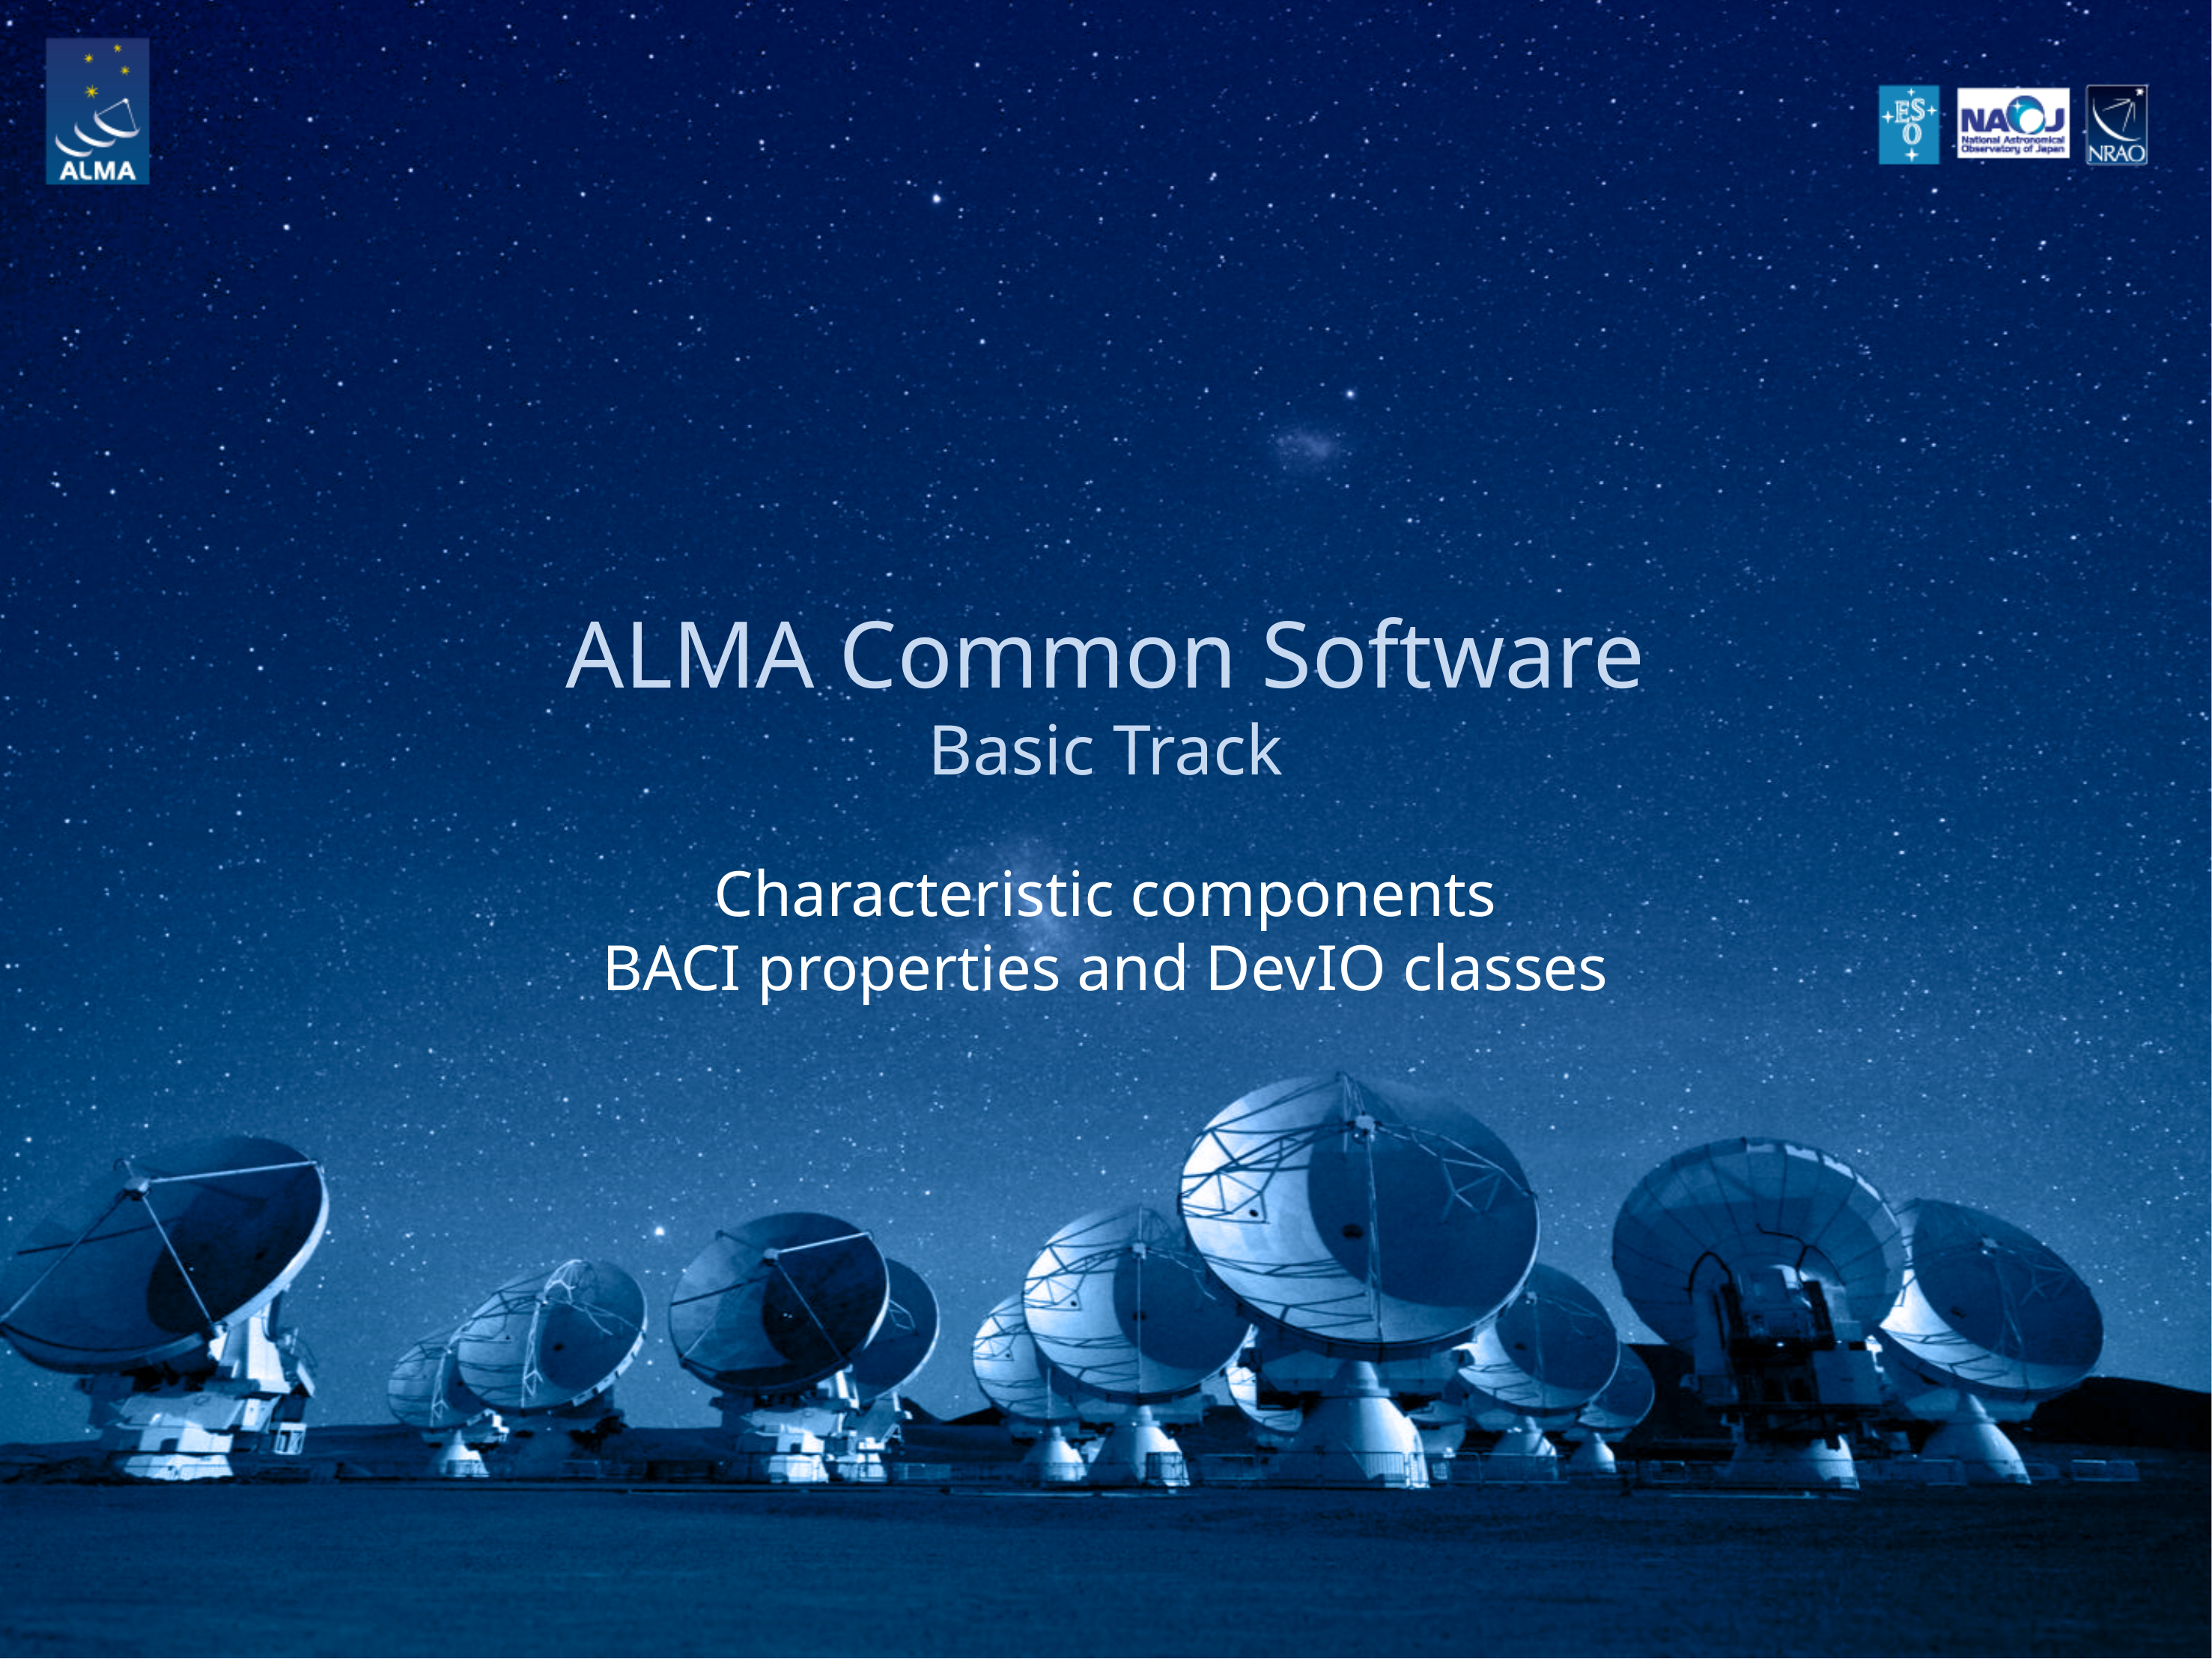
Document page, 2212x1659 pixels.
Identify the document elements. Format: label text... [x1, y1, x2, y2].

title ALMA Common Software Basic Track [165, 589, 2046, 839]
text_box Characteristic components BACI properties and DevIO classes [165, 848, 2046, 1254]
picture [0, 0, 2212, 1658]
